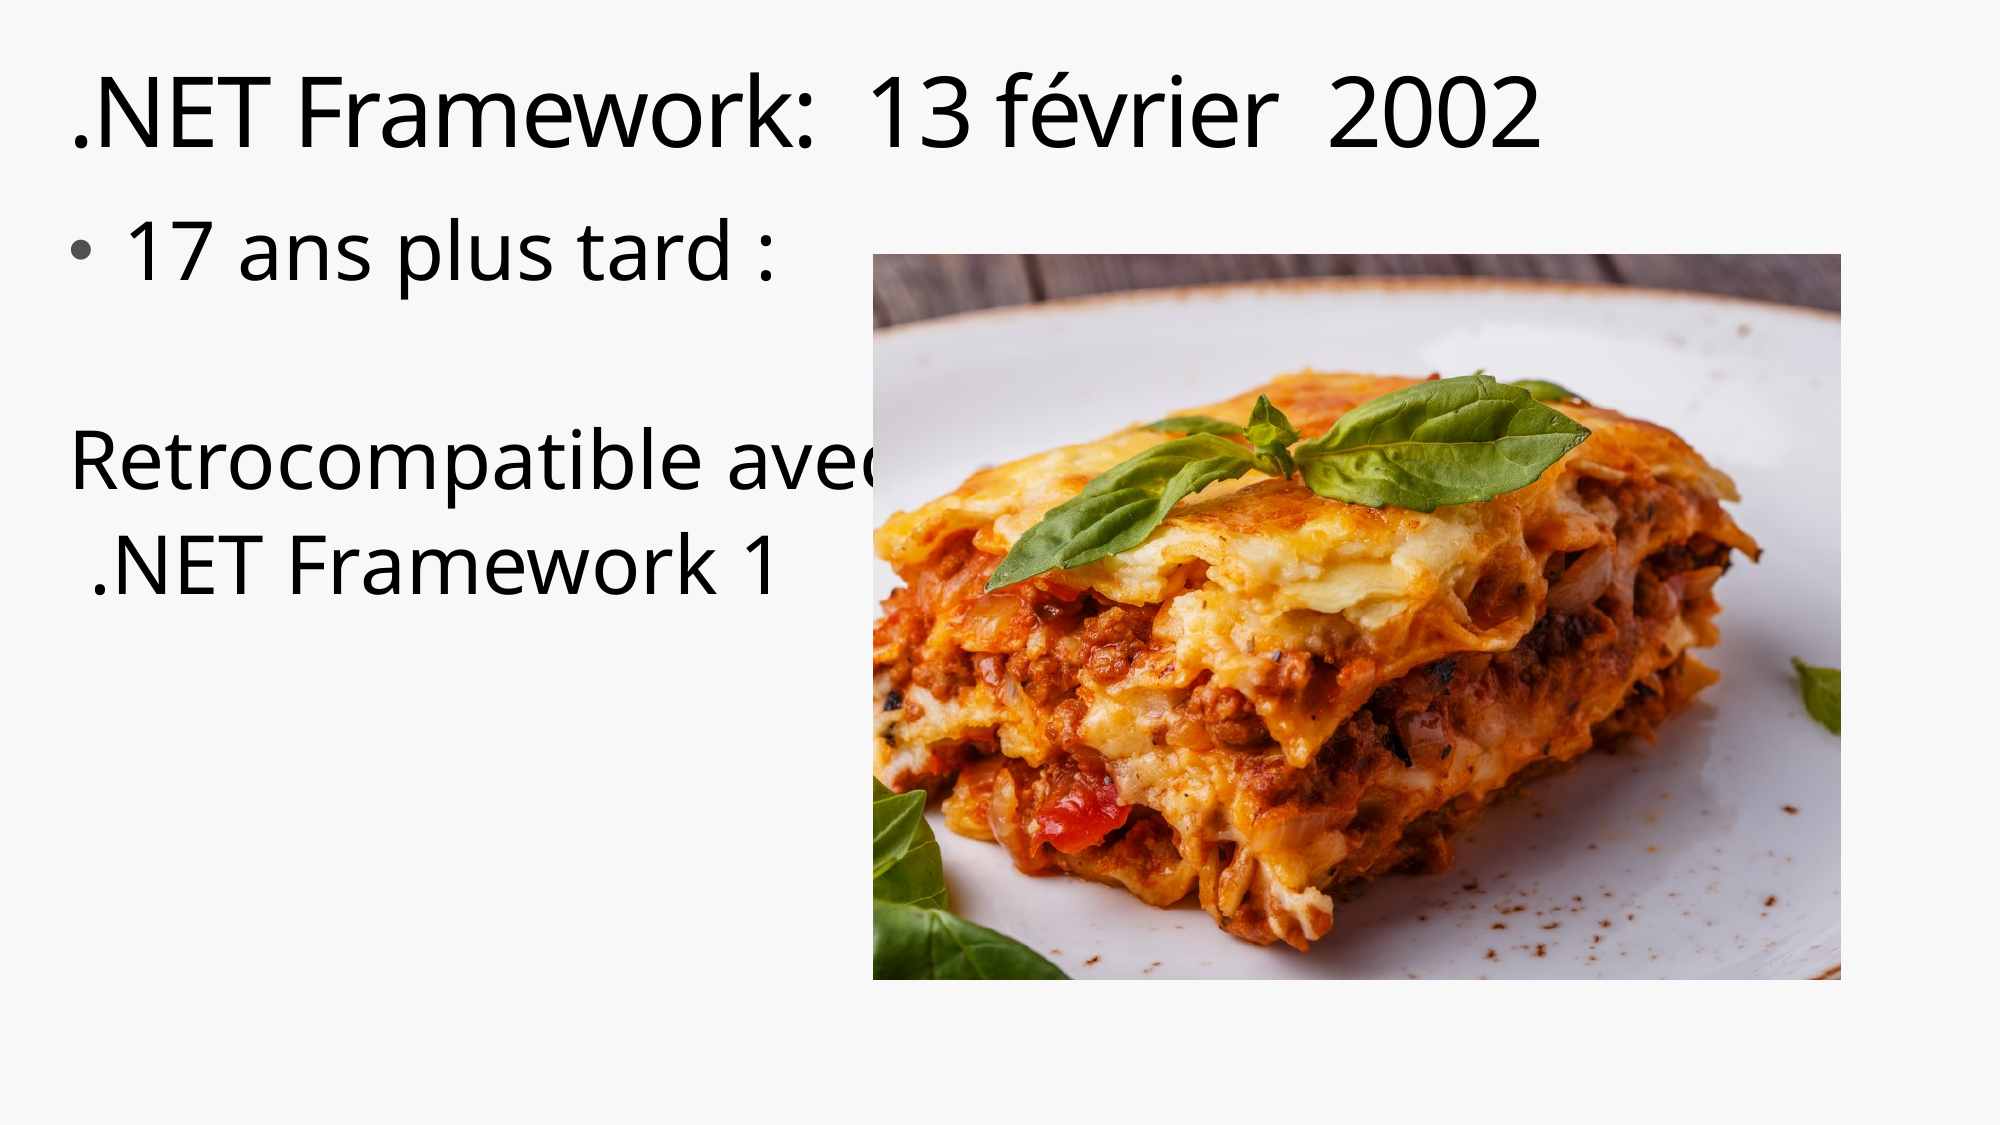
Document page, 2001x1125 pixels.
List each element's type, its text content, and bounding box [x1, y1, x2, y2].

picture [873, 254, 1841, 981]
list 17 ans plus tard : Retrocompatible avec .NET Framework 1 [44, 196, 1956, 750]
title .NET Framework: 13 février 2002 [44, 47, 1957, 196]
